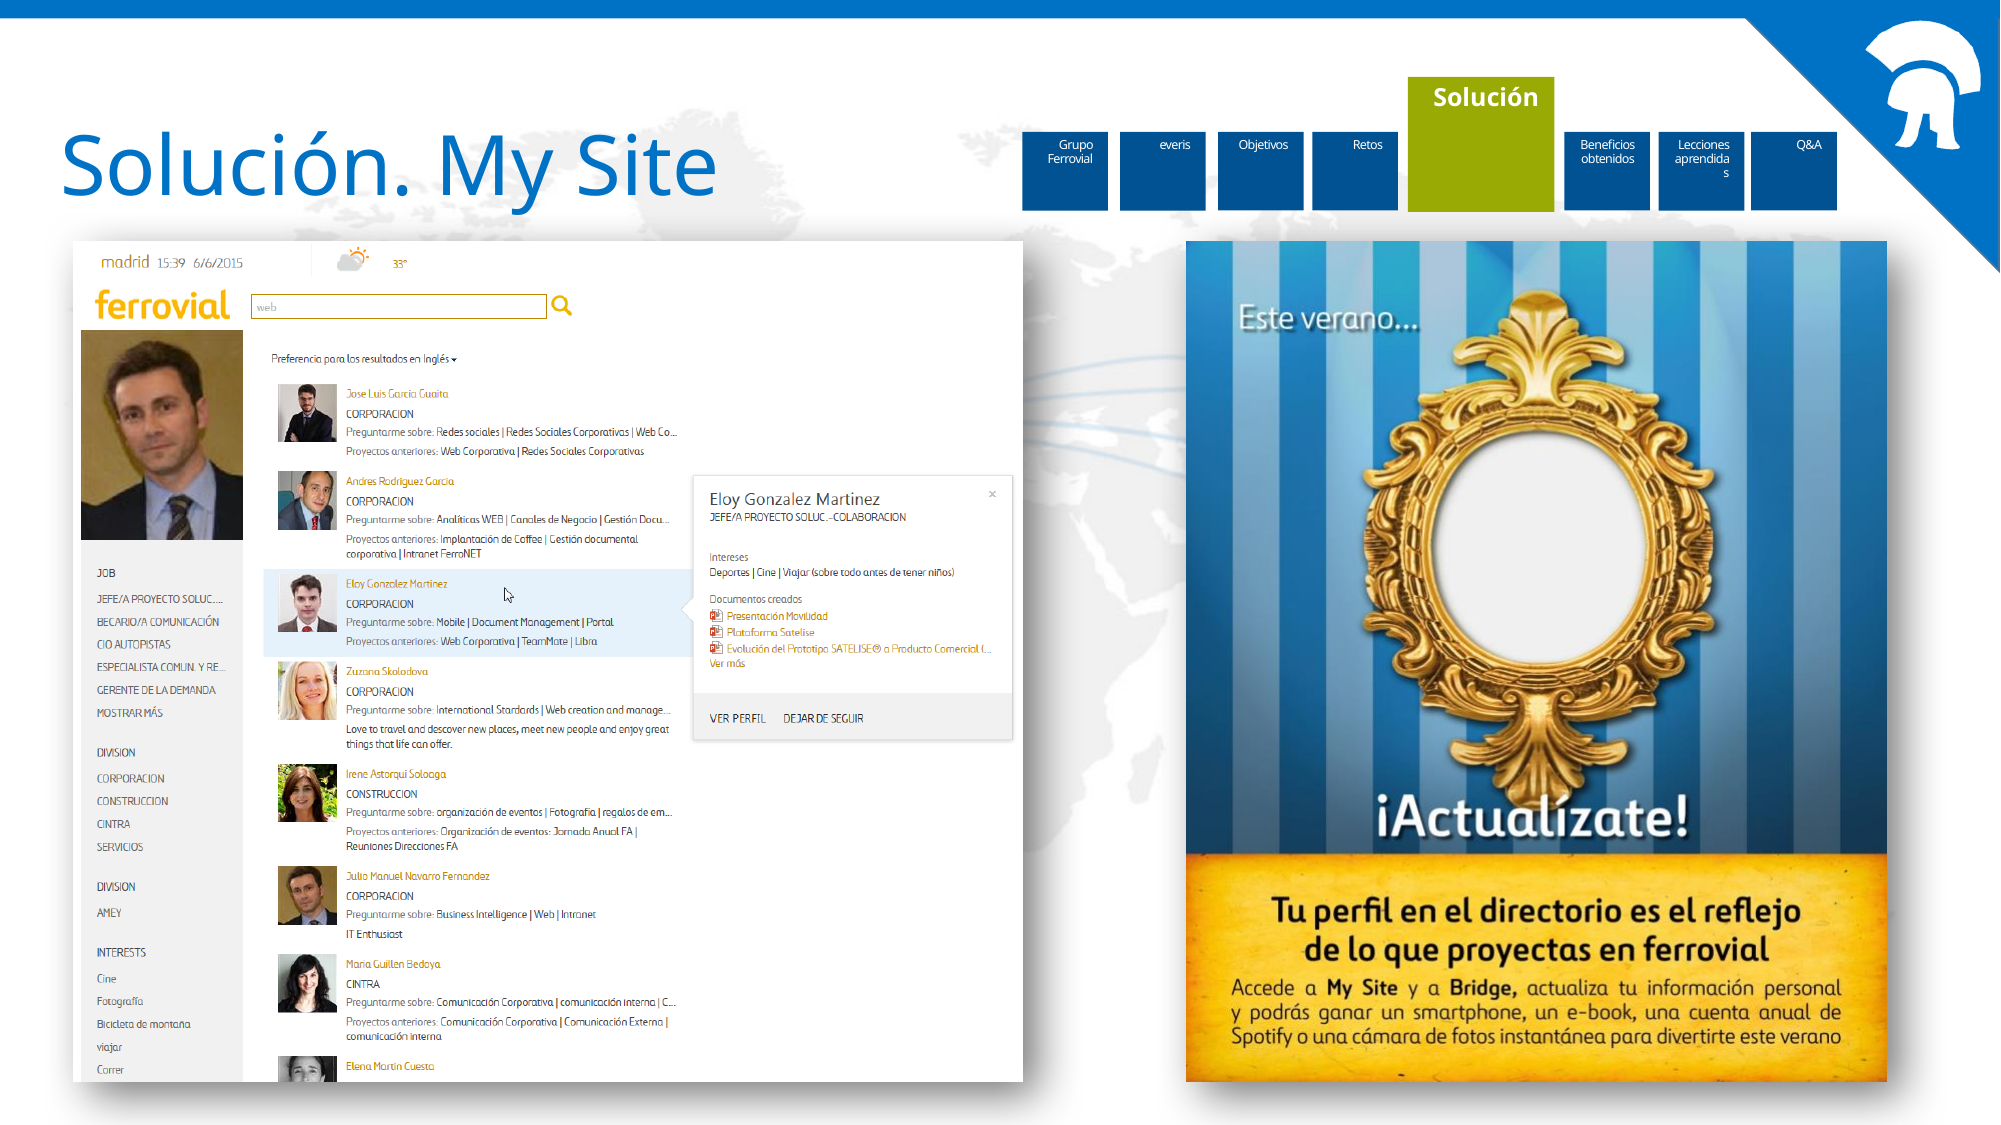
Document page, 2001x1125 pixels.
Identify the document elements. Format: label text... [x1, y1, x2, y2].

text_box Grupo Ferrovial [1022, 131, 1108, 211]
picture [0, 0, 2001, 1125]
text_box Objetivos [1218, 131, 1304, 211]
text_box everis [1120, 131, 1206, 211]
text_box Beneficios obtenidos [1564, 131, 1650, 211]
text_box Q&A [1751, 131, 1837, 211]
text_box Lecciones aprendidas [1658, 131, 1745, 211]
text_box Retos [1312, 131, 1398, 211]
text_box Solución [1407, 76, 1555, 212]
title Solución. My Site [45, 59, 1863, 278]
